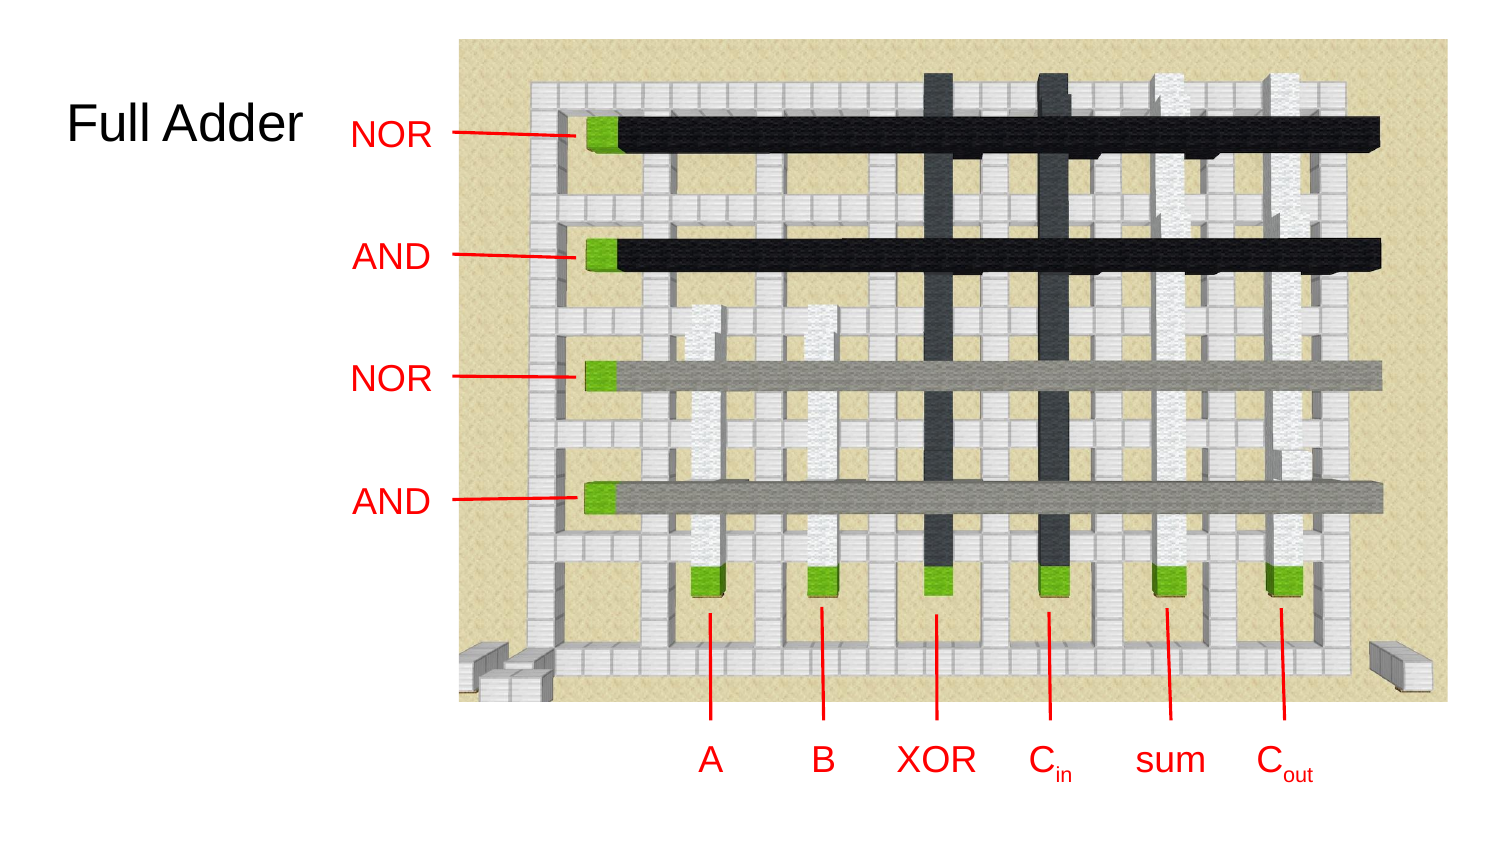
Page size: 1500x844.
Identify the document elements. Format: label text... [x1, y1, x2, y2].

text_box AND [330, 461, 453, 537]
picture [458, 39, 1448, 702]
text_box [1166, 607, 1172, 721]
text_box NOR [330, 338, 453, 414]
text_box XOR [881, 720, 993, 841]
text_box Cout [1234, 720, 1335, 802]
text_box A [668, 720, 754, 796]
text_box NOR [330, 94, 453, 170]
text_box AND [330, 216, 453, 292]
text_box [452, 497, 578, 501]
text_box sum [1115, 720, 1227, 796]
text_box B [781, 720, 867, 796]
text_box Cin [1007, 720, 1093, 802]
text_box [1280, 607, 1285, 721]
title Full Adder [51, 72, 453, 167]
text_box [452, 254, 577, 258]
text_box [452, 132, 577, 137]
